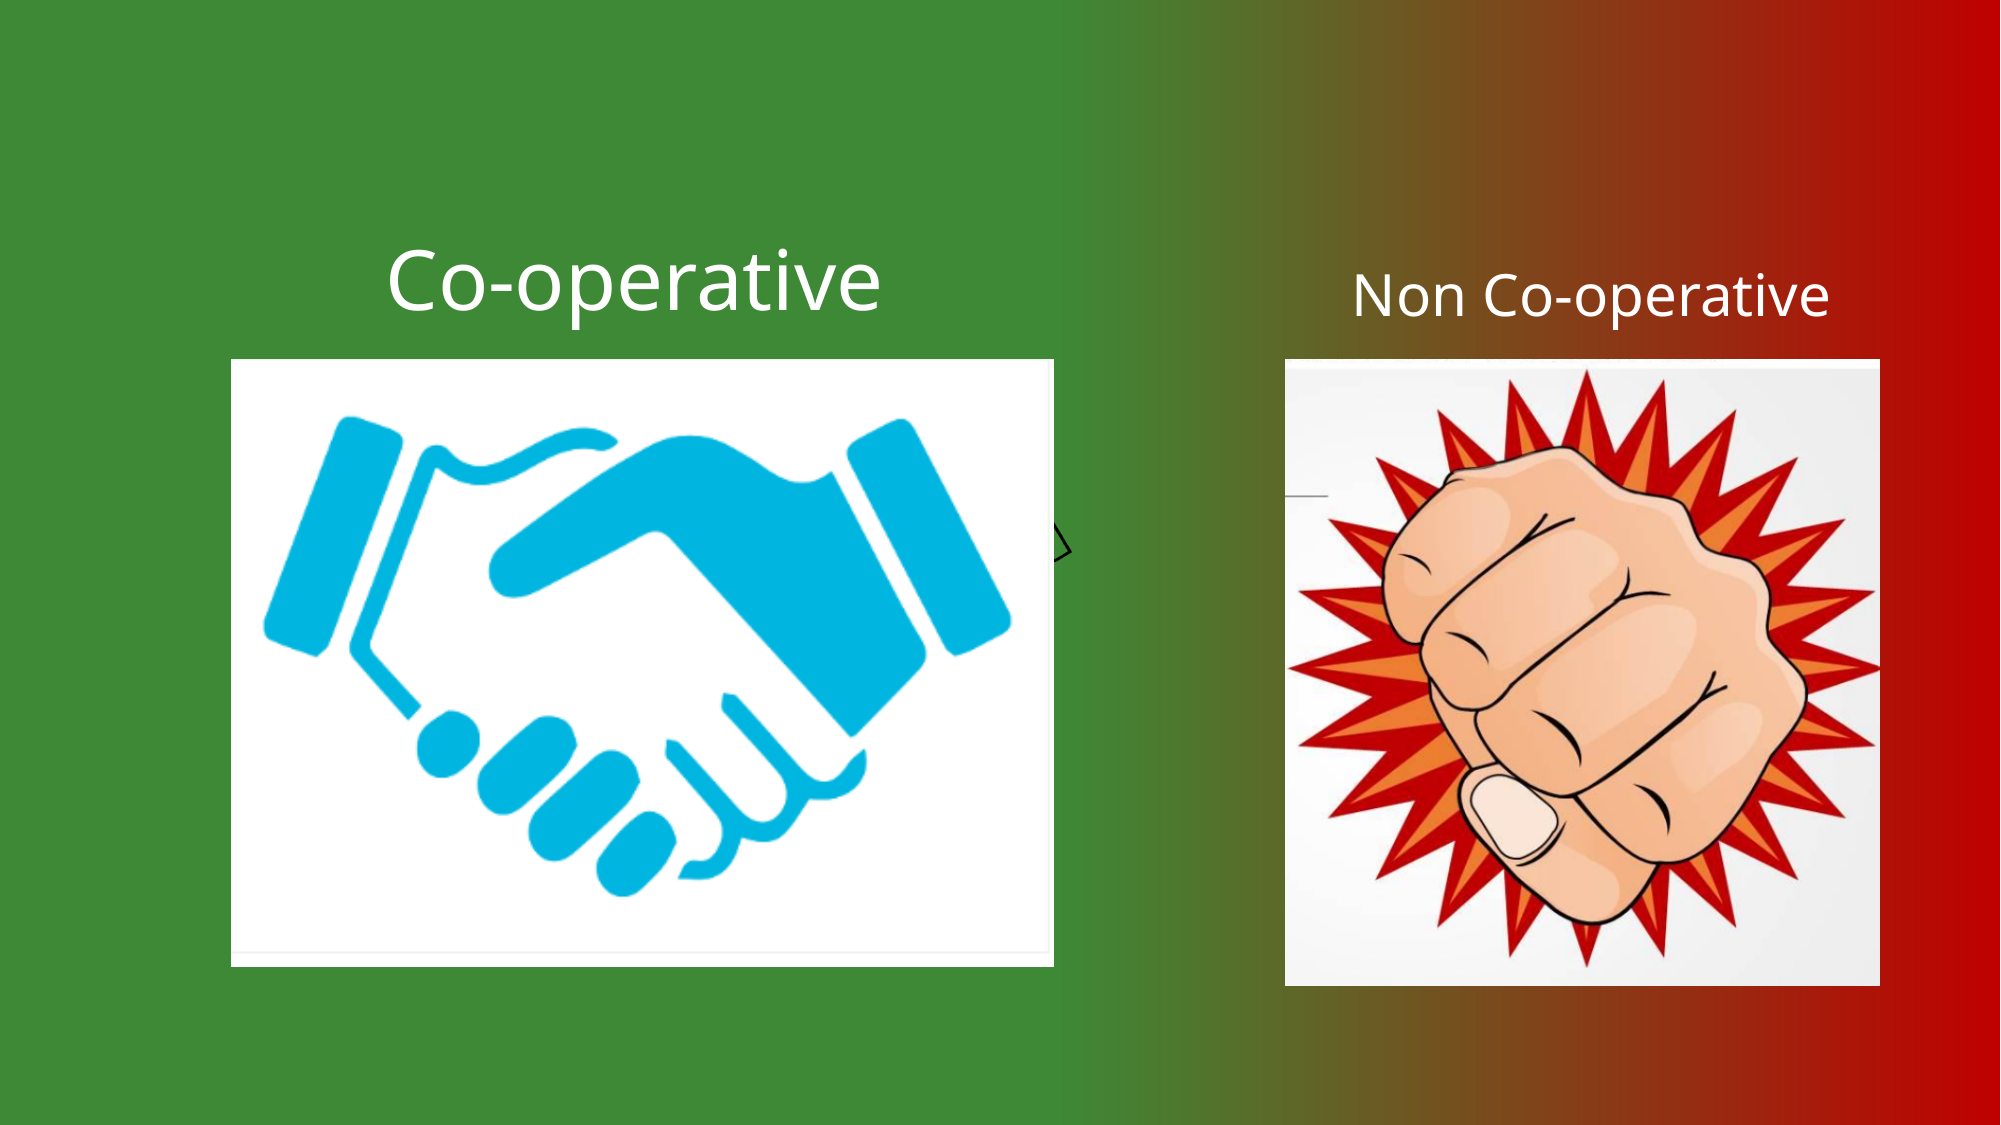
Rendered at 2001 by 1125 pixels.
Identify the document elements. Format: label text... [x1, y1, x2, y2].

text_box Non Co-operative [1337, 250, 1880, 336]
text_box Co-operative [370, 220, 914, 335]
picture [1285, 359, 1880, 986]
picture [231, 359, 1075, 967]
